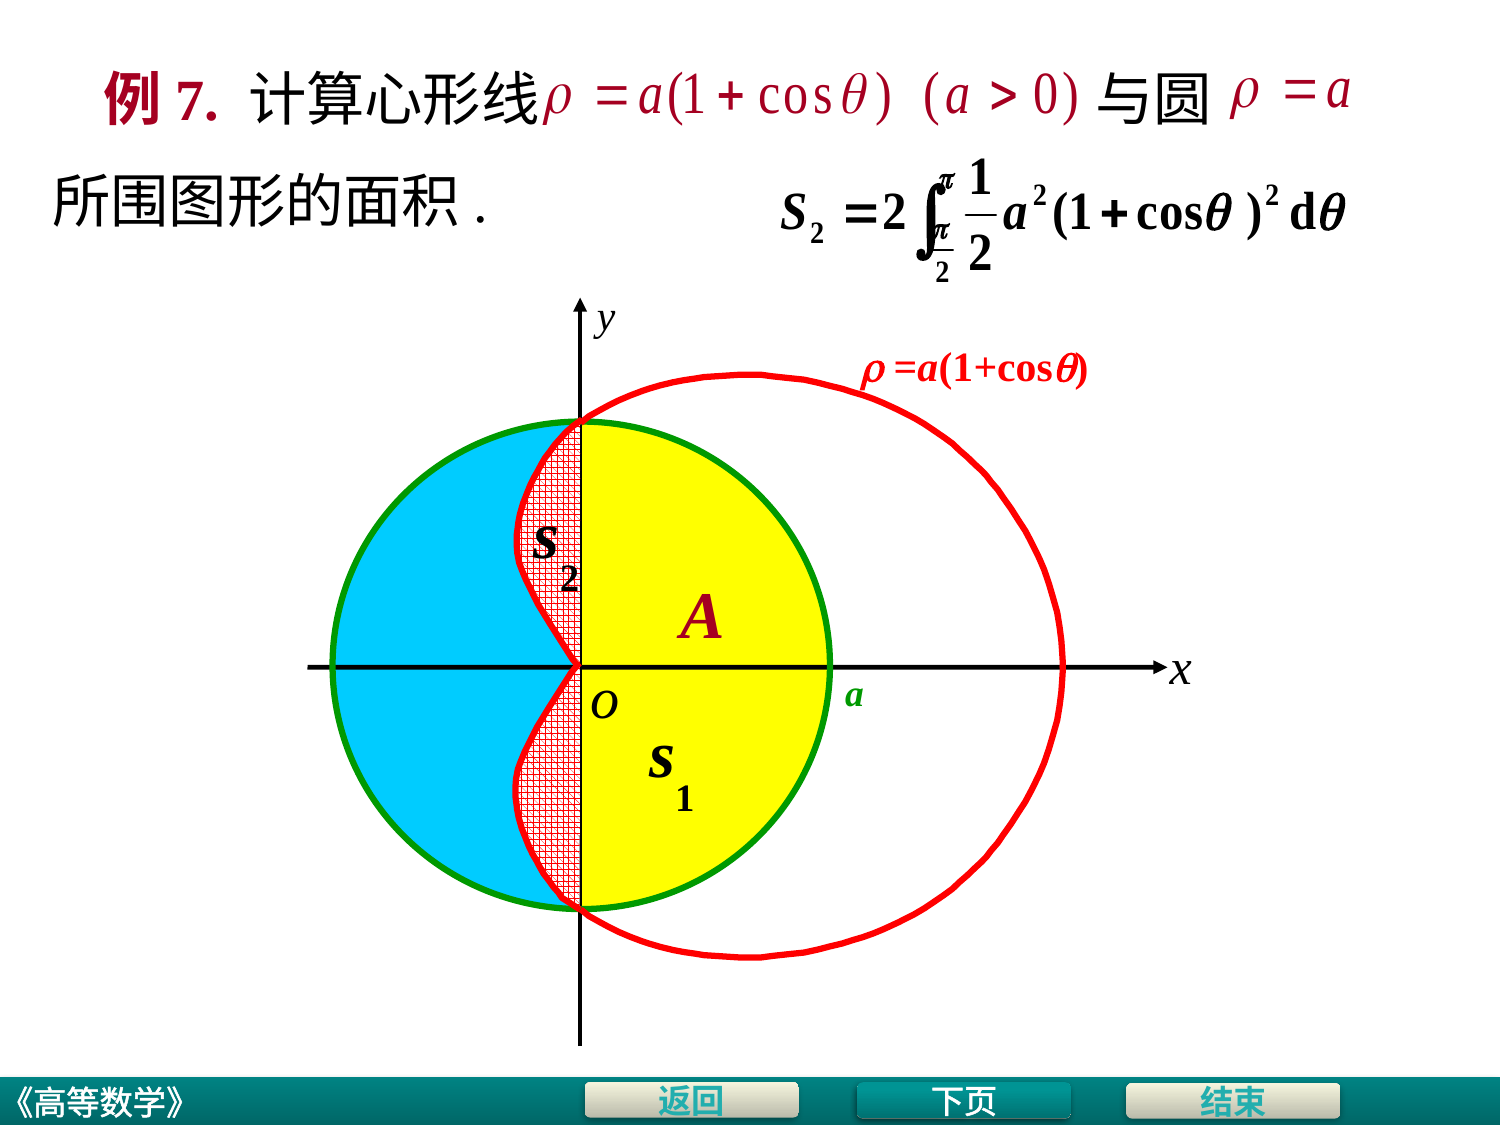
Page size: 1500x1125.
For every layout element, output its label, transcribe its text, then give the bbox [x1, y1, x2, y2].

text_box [537, 66, 1086, 132]
text_box 下页 [857, 1082, 1072, 1118]
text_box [1224, 73, 1361, 126]
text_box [307, 276, 1218, 1047]
text_box 与圆 [1080, 54, 1256, 138]
text_box 所围图形的面积. [37, 157, 563, 242]
title 例7. 计算心形线 [88, 54, 599, 143]
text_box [770, 139, 1356, 289]
